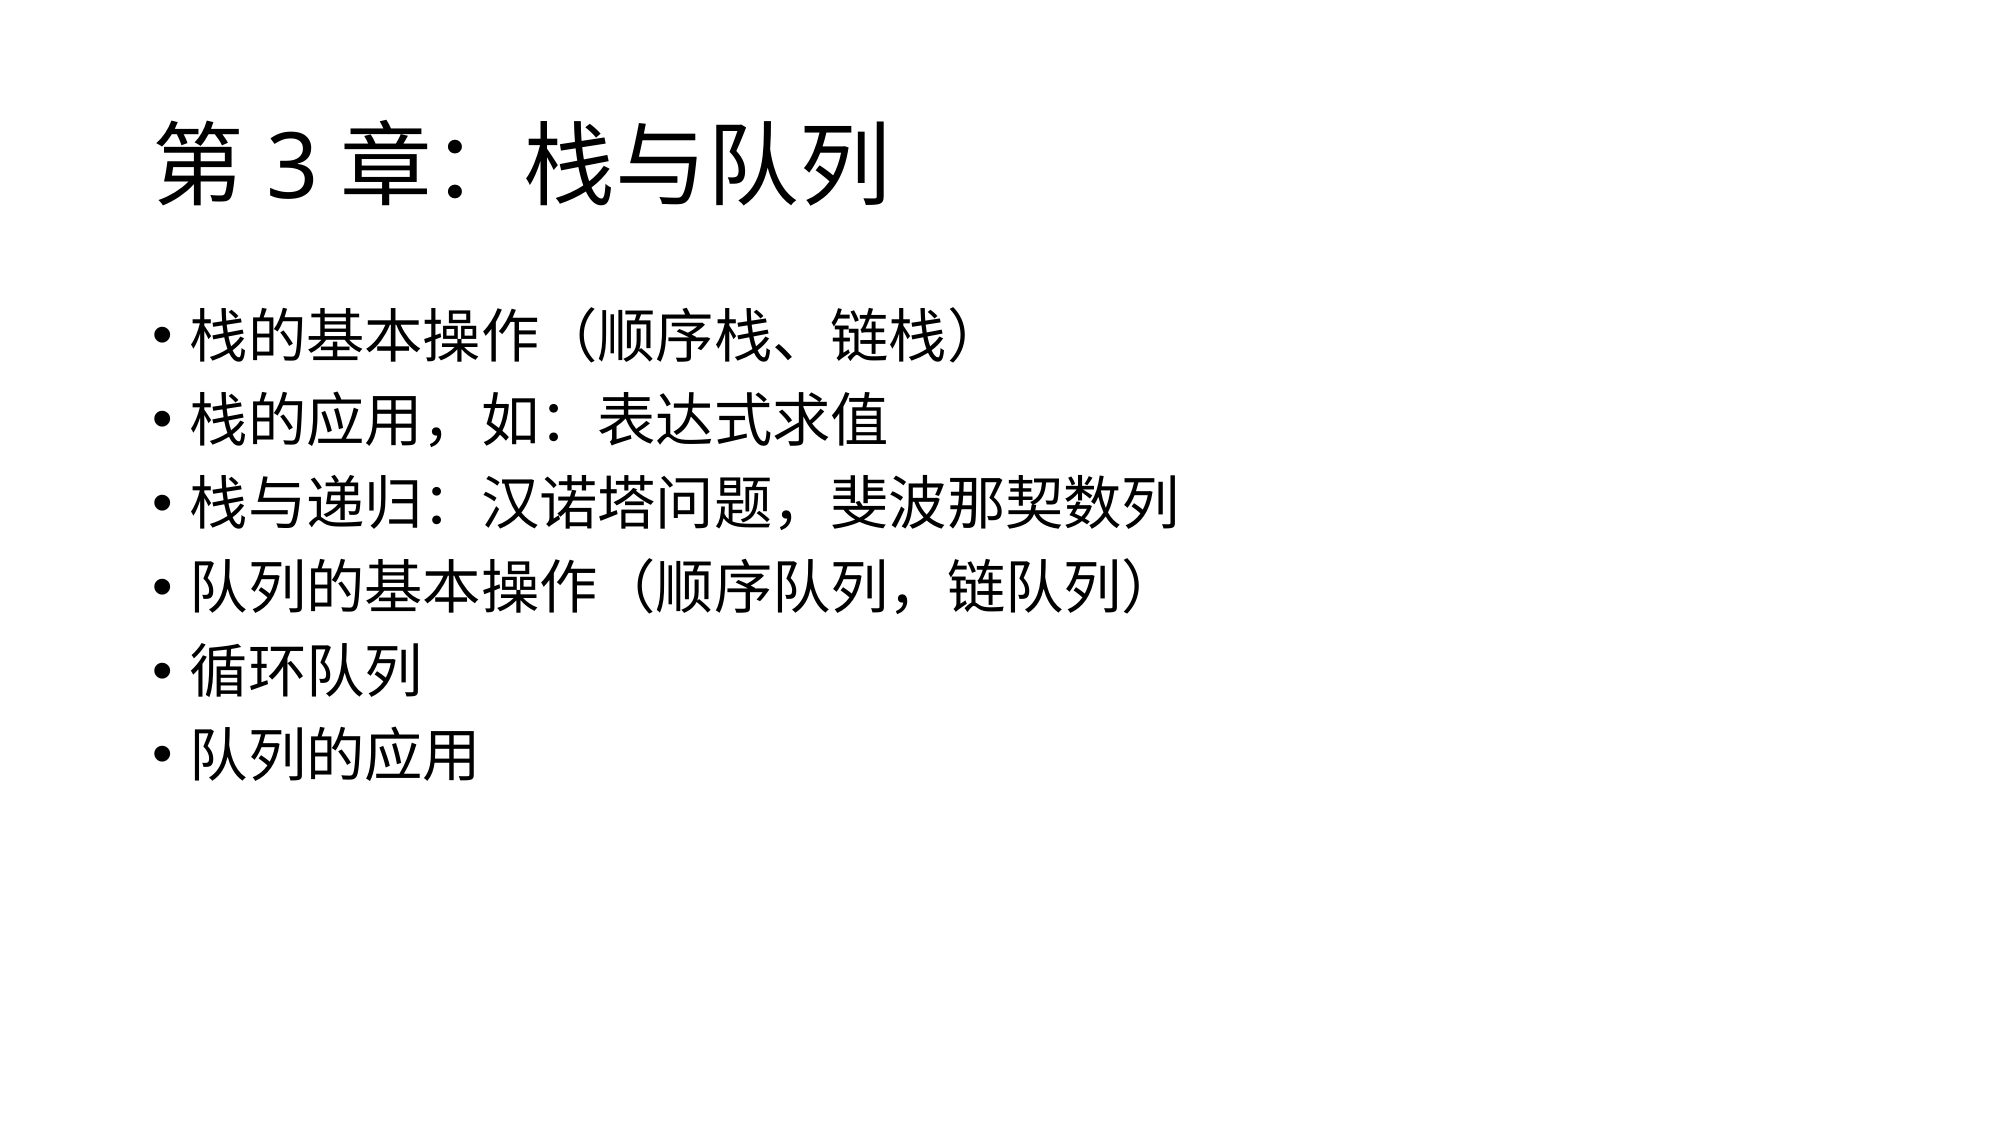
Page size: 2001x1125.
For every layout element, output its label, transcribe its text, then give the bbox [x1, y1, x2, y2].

list 栈的基本操作（顺序栈、链栈） 栈的应用，如：表达式求值 栈与递归：汉诺塔问题，斐波那契数列 队列的基本操作（顺序队列，链队列） 循环队列 队列的应用 [137, 299, 1863, 1014]
title 第3章：栈与队列 [137, 59, 1863, 278]
